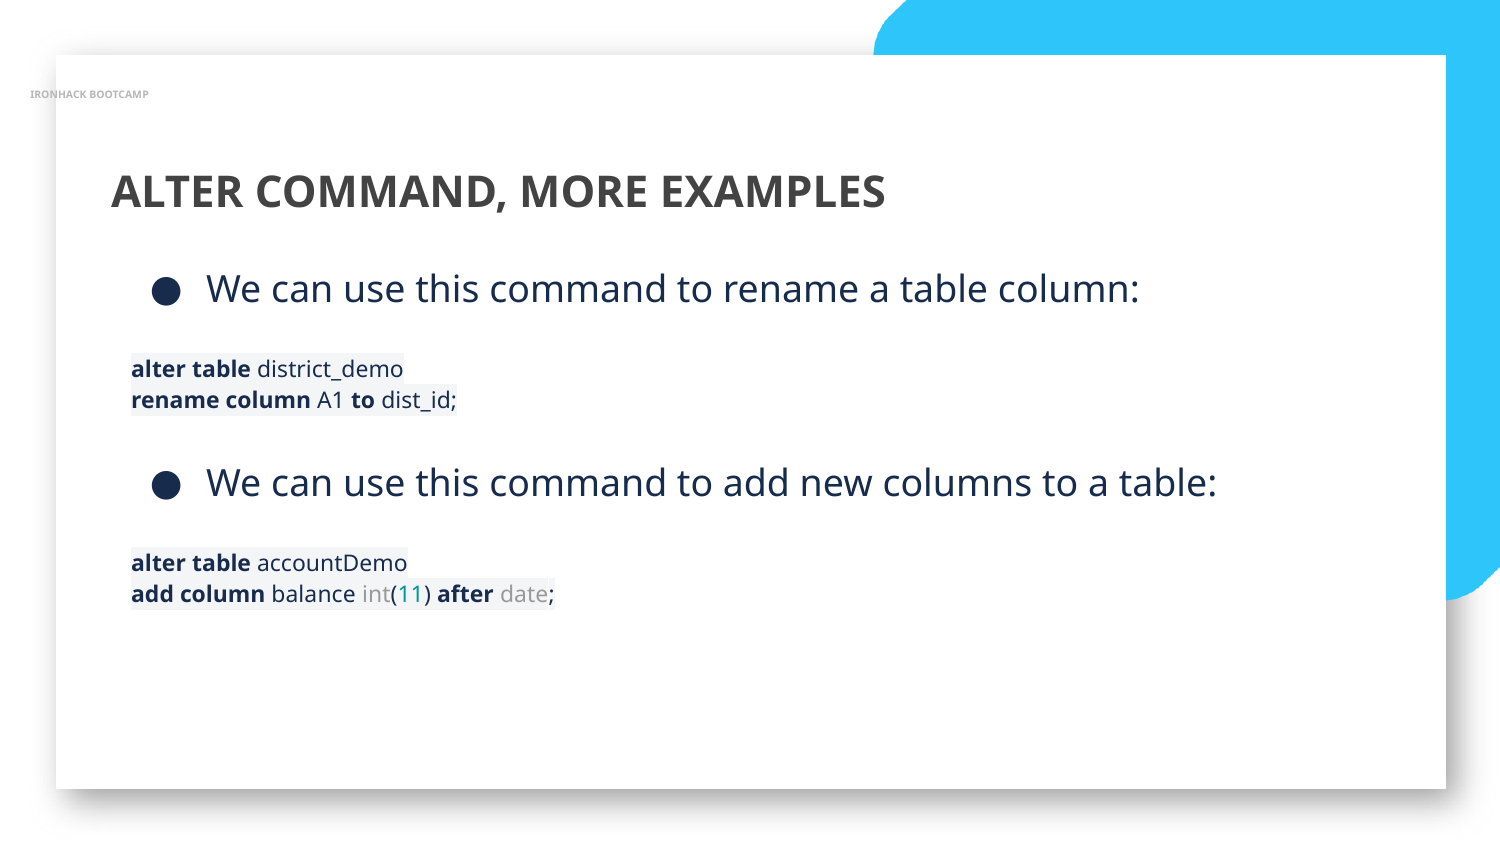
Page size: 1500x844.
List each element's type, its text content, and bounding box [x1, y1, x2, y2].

text_box ALTER COMMAND, MORE EXAMPLES [96, 149, 1417, 266]
text_box We can use this command to rename a table column: alter table district_demo rename column A1 to dist_id; We can use this command to add new columns to a table: alter table accountDemo add column balance int(11) after date; [115, 249, 1389, 733]
text_box IRONHACK BOOTCAMP [15, 71, 354, 108]
picture [0, 0, 1500, 844]
